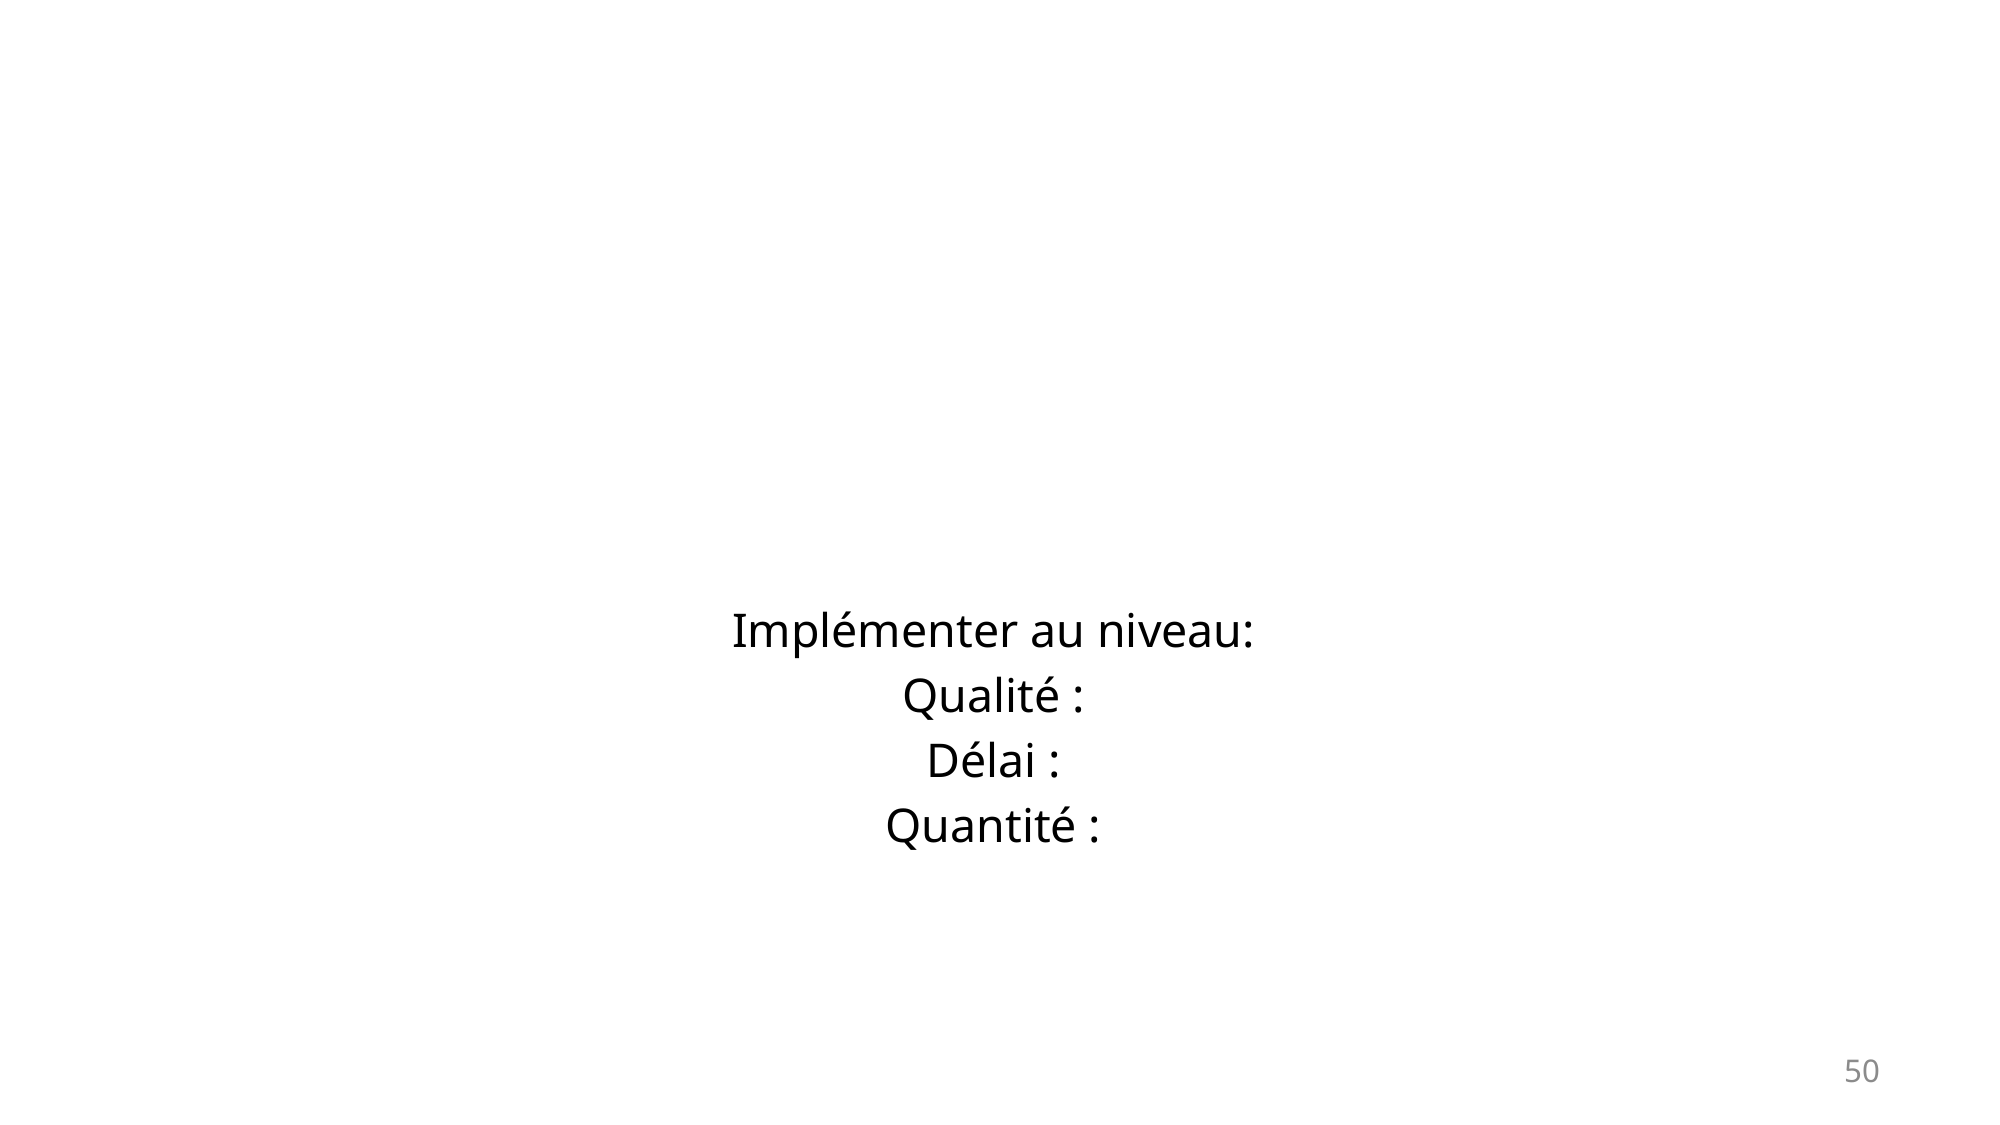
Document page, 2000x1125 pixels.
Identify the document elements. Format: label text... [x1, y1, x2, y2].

slide_number 50 [1432, 1042, 1900, 1103]
subtitle Implémenter au niveau: Qualité : Délai : Quantité : [249, 590, 1750, 863]
